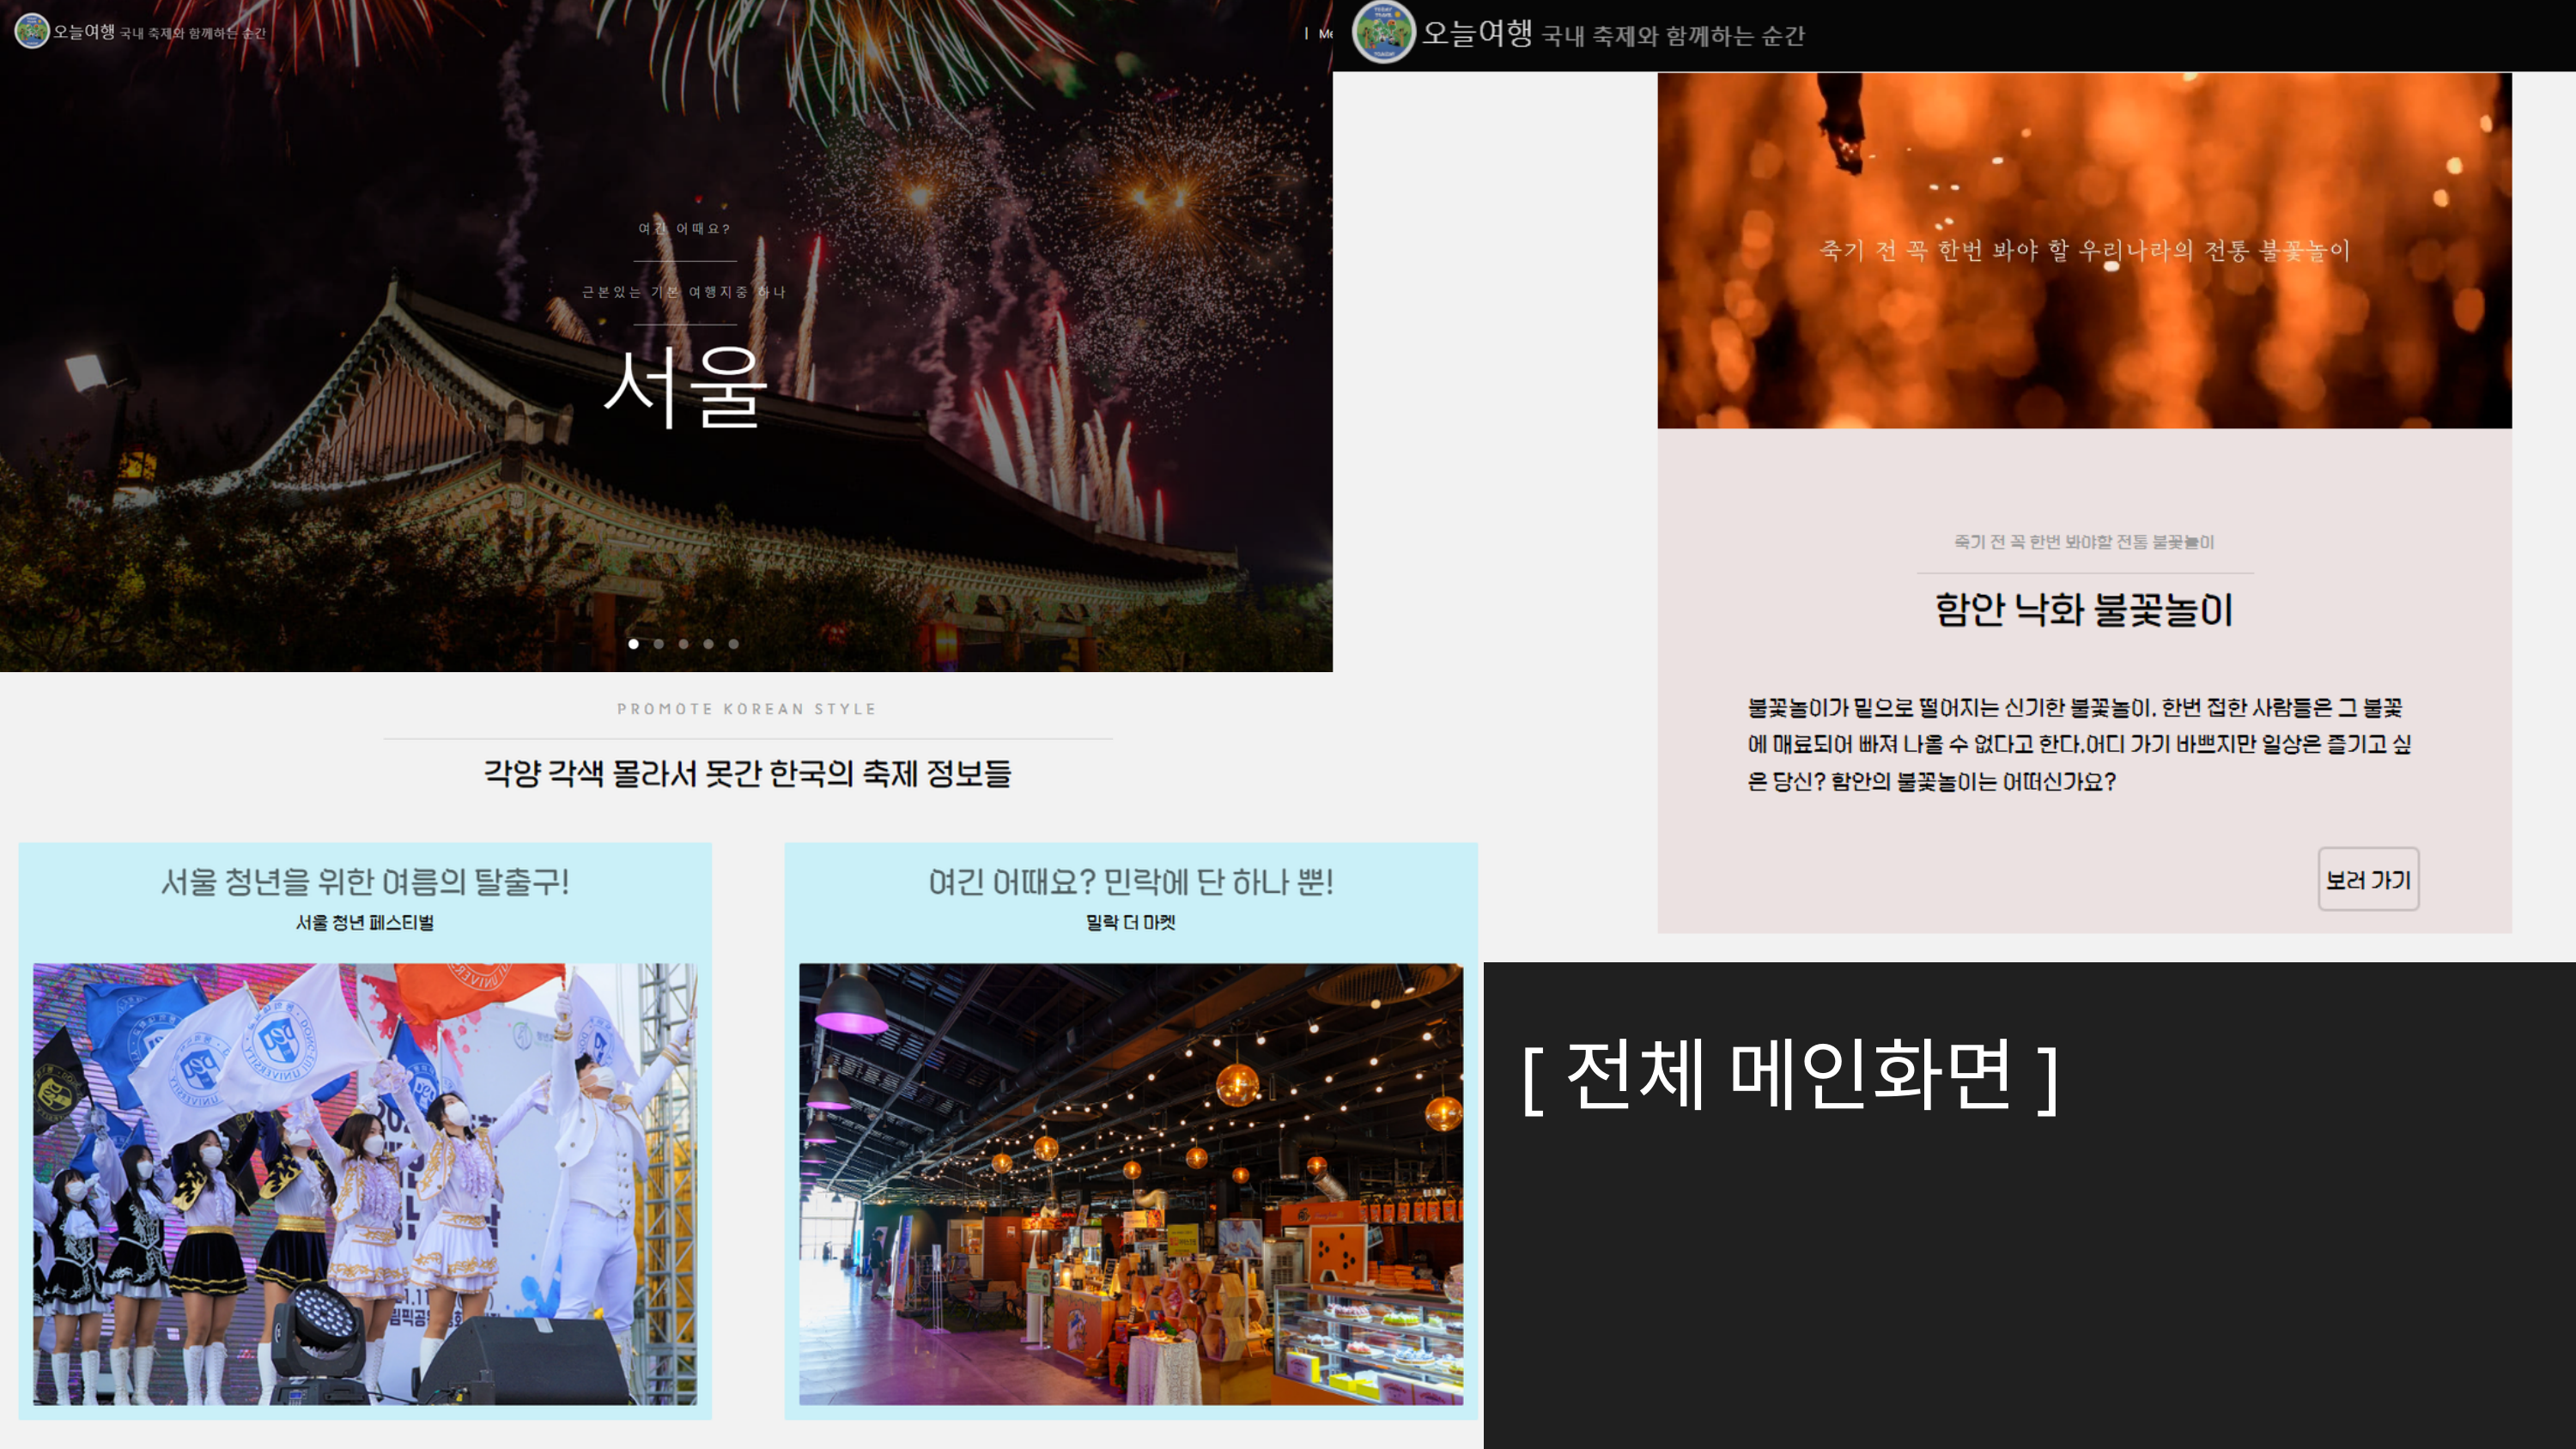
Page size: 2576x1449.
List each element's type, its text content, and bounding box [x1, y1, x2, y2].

text_box [0, 0, 1333, 672]
text_box [0, 672, 1485, 1449]
text_box [전체 메인화면] [1234, 1025, 2348, 1120]
text_box [1333, 0, 2576, 962]
